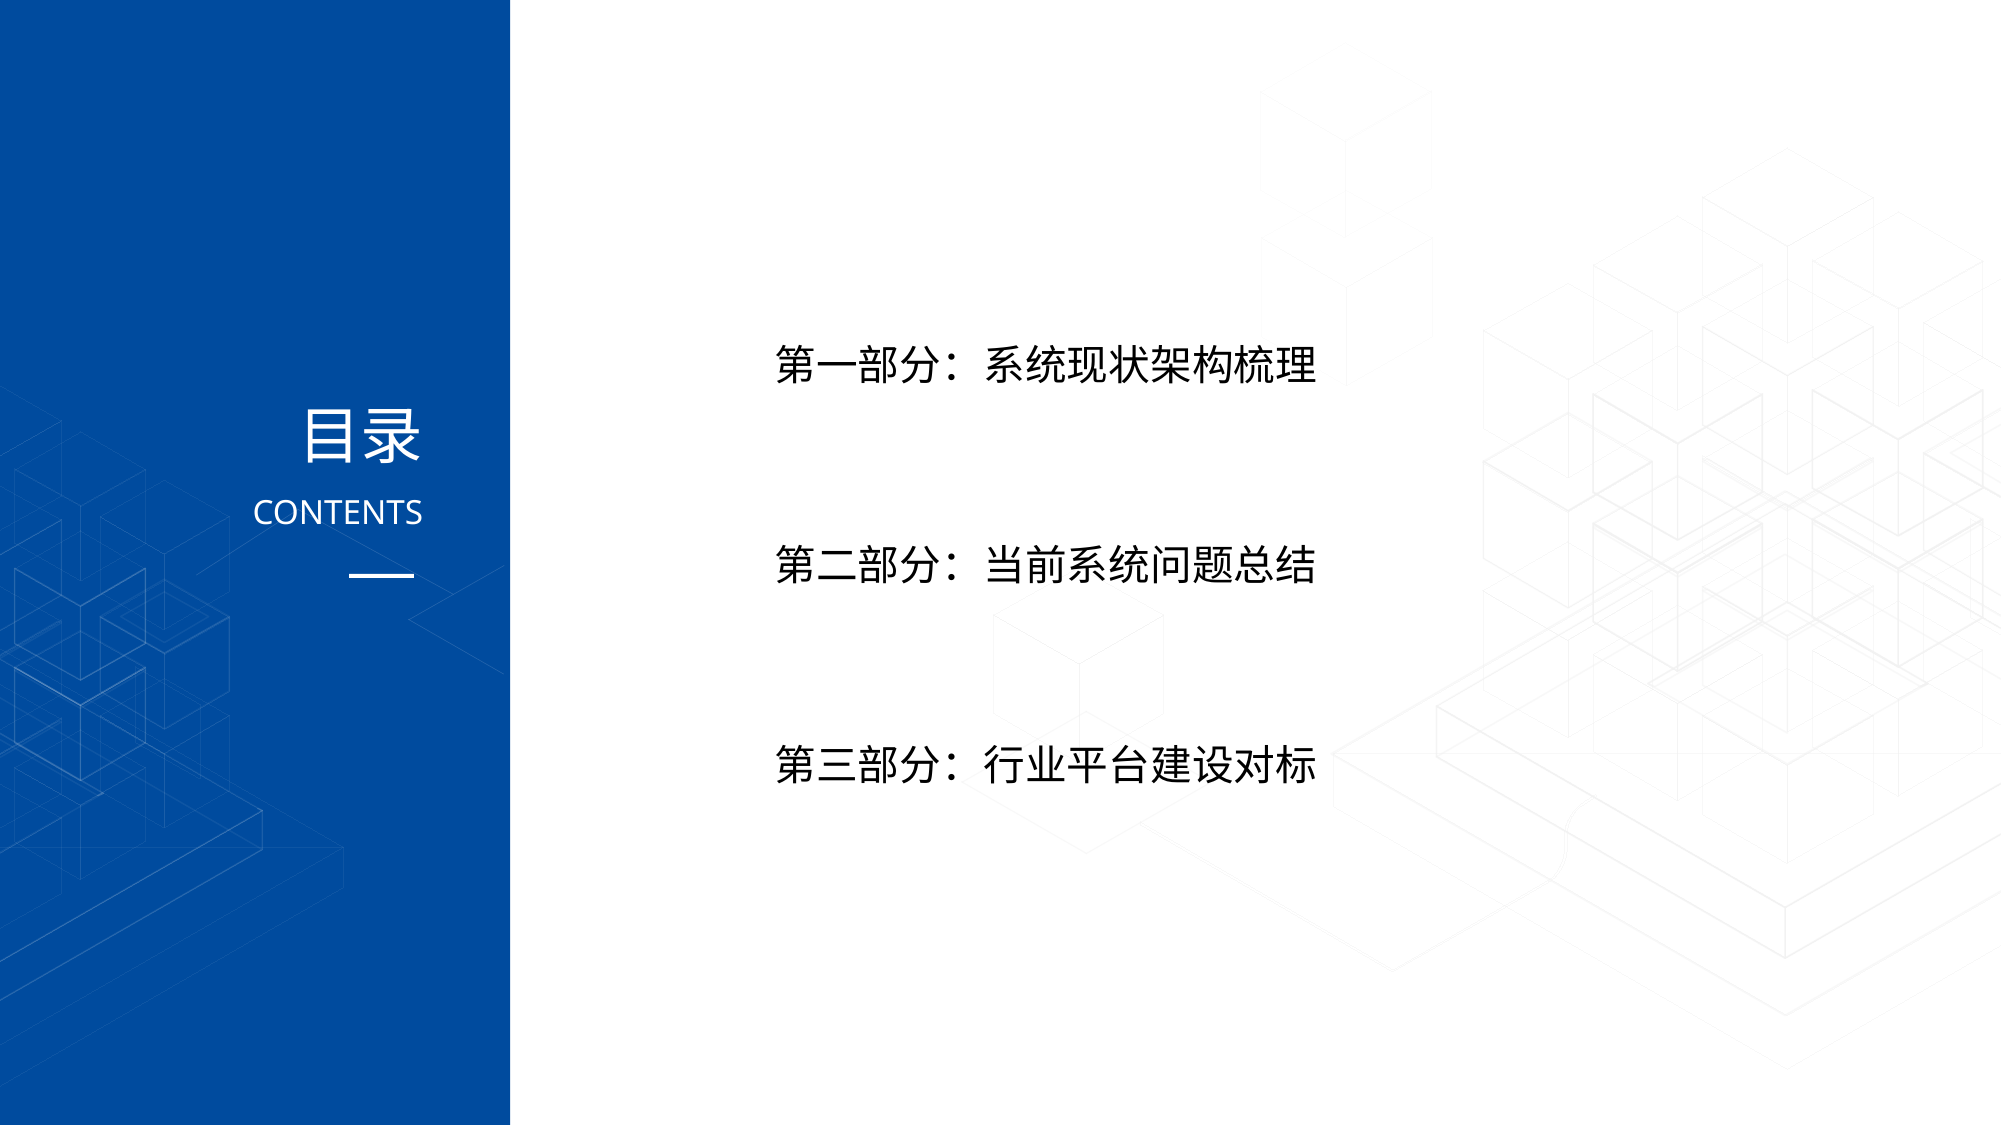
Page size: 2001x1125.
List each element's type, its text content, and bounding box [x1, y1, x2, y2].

text_box 第一部分：系统现状架构梳理 第二部分：当前系统问题总结 第三部分：行业平台建设对标 [759, 281, 1333, 797]
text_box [255, 395, 421, 579]
